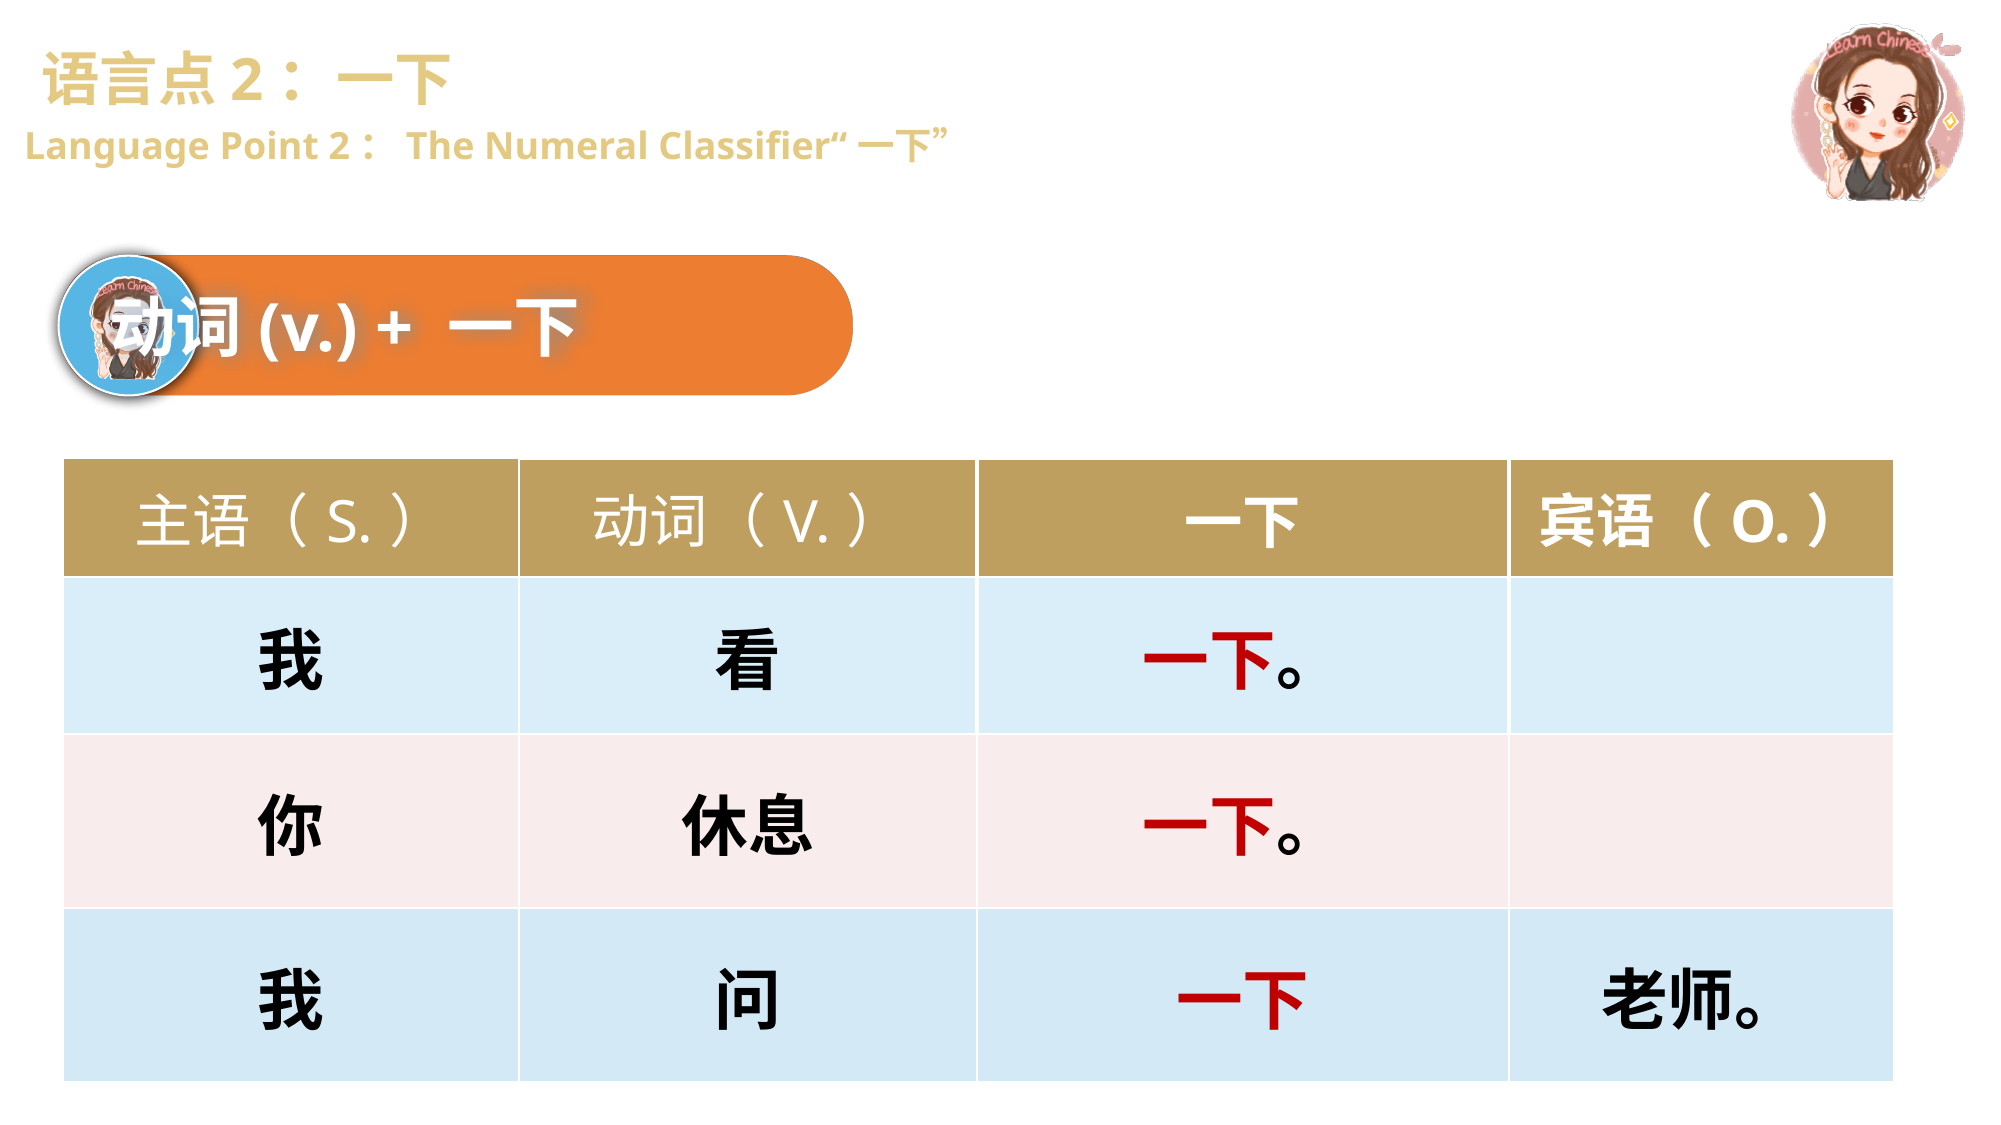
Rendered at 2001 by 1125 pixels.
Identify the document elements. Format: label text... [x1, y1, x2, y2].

text_box Language Point 2：The Numeral Classifier“一下” [9, 115, 985, 175]
table_cell 我 [64, 578, 518, 733]
table_cell 一下 [978, 909, 1508, 1081]
table_cell 一下。 [978, 735, 1508, 907]
table_header 宾语（O.） [1511, 460, 1893, 576]
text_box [58, 255, 199, 402]
text_box [170, 254, 854, 397]
picture [1758, 0, 1998, 240]
table_cell 你 [64, 735, 518, 907]
text_box 动词(v.) + 一下 [199, 277, 751, 373]
table_cell 老师。 [1510, 909, 1893, 1081]
table_cell 休息 [520, 735, 976, 907]
table_header 动词（V.） [520, 460, 975, 576]
table_cell [1510, 735, 1893, 907]
table_header 主语（S.） [64, 459, 518, 576]
table_cell 一下。 [979, 578, 1507, 733]
table_cell [1511, 578, 1893, 733]
table_cell 看 [520, 578, 975, 733]
text_box 语言点2：一下 [27, 35, 1066, 120]
table_cell 问 [520, 909, 976, 1081]
table_cell 我 [64, 909, 518, 1081]
table_header 一下 [979, 460, 1507, 576]
